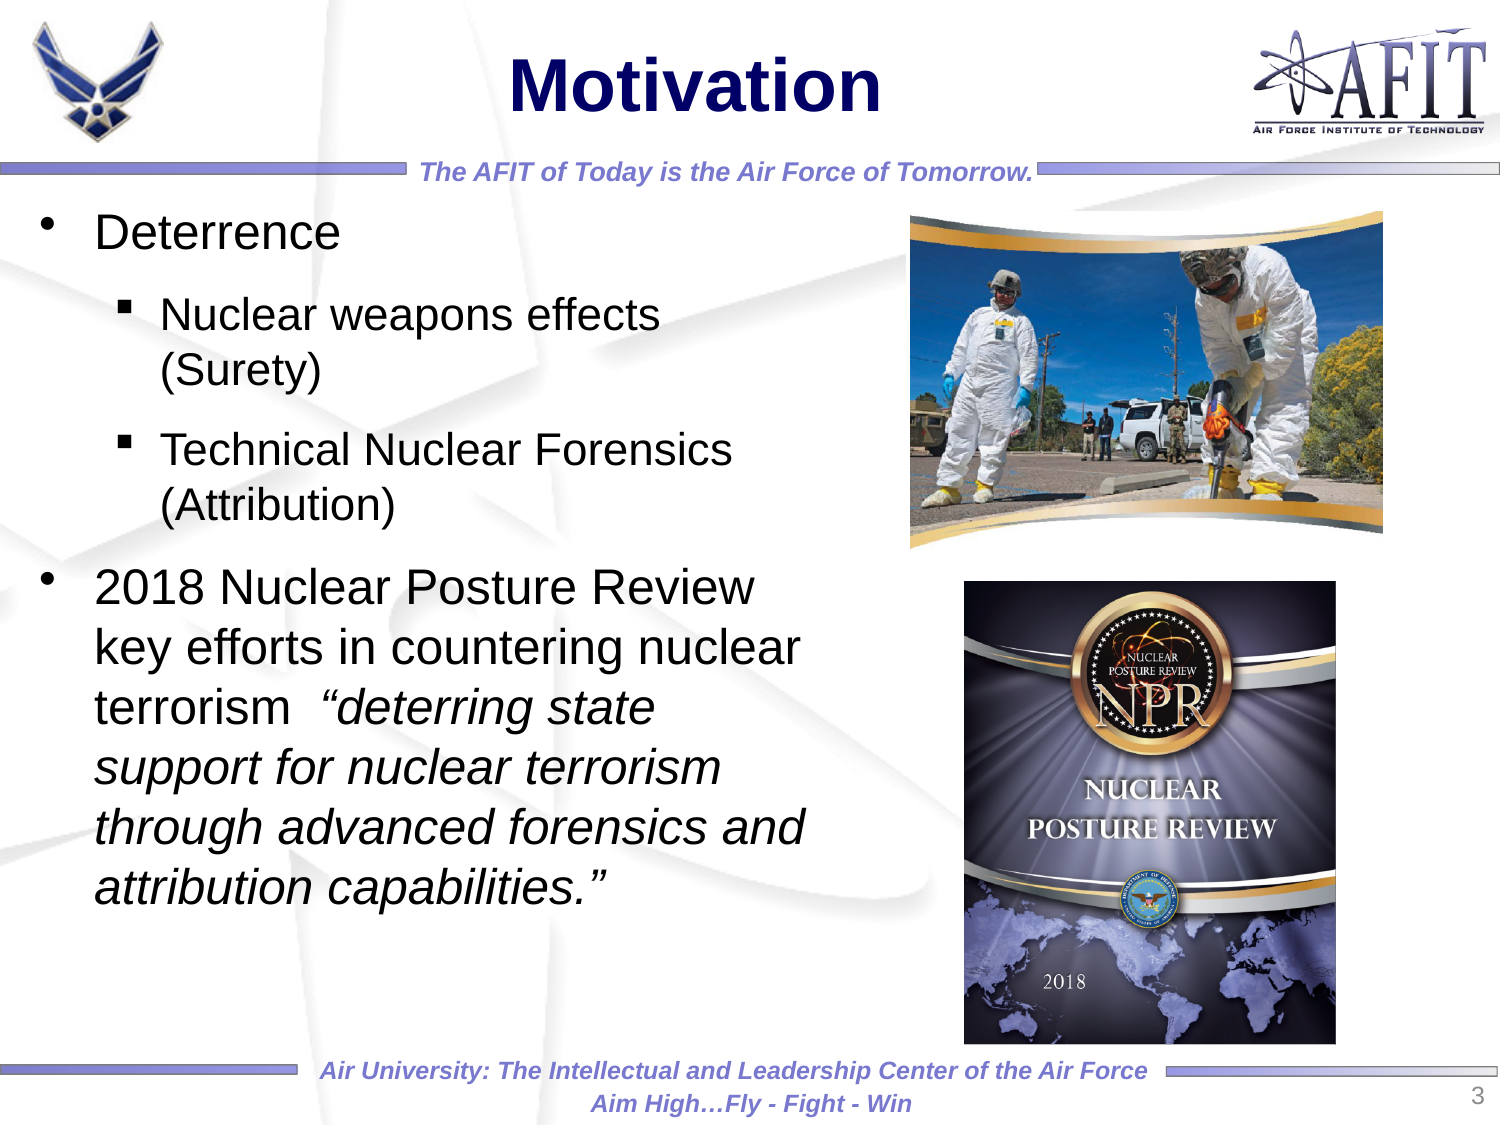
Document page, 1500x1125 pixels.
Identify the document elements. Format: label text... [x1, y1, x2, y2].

title Motivation [162, 0, 1251, 163]
list Deterrence Nuclear weapons effects (Surety) Technical Nuclear Forensics (Attribution) 2018 Nuclear Posture Review key efforts in countering nuclear terrorism “deterring state support for nuclear terrorism through advanced forensics and attribution capabilities.” [24, 192, 825, 1046]
picture [905, 211, 1394, 552]
picture [964, 581, 1336, 1045]
picture [32, 21, 162, 143]
slide_number 3 [1149, 1065, 1500, 1125]
